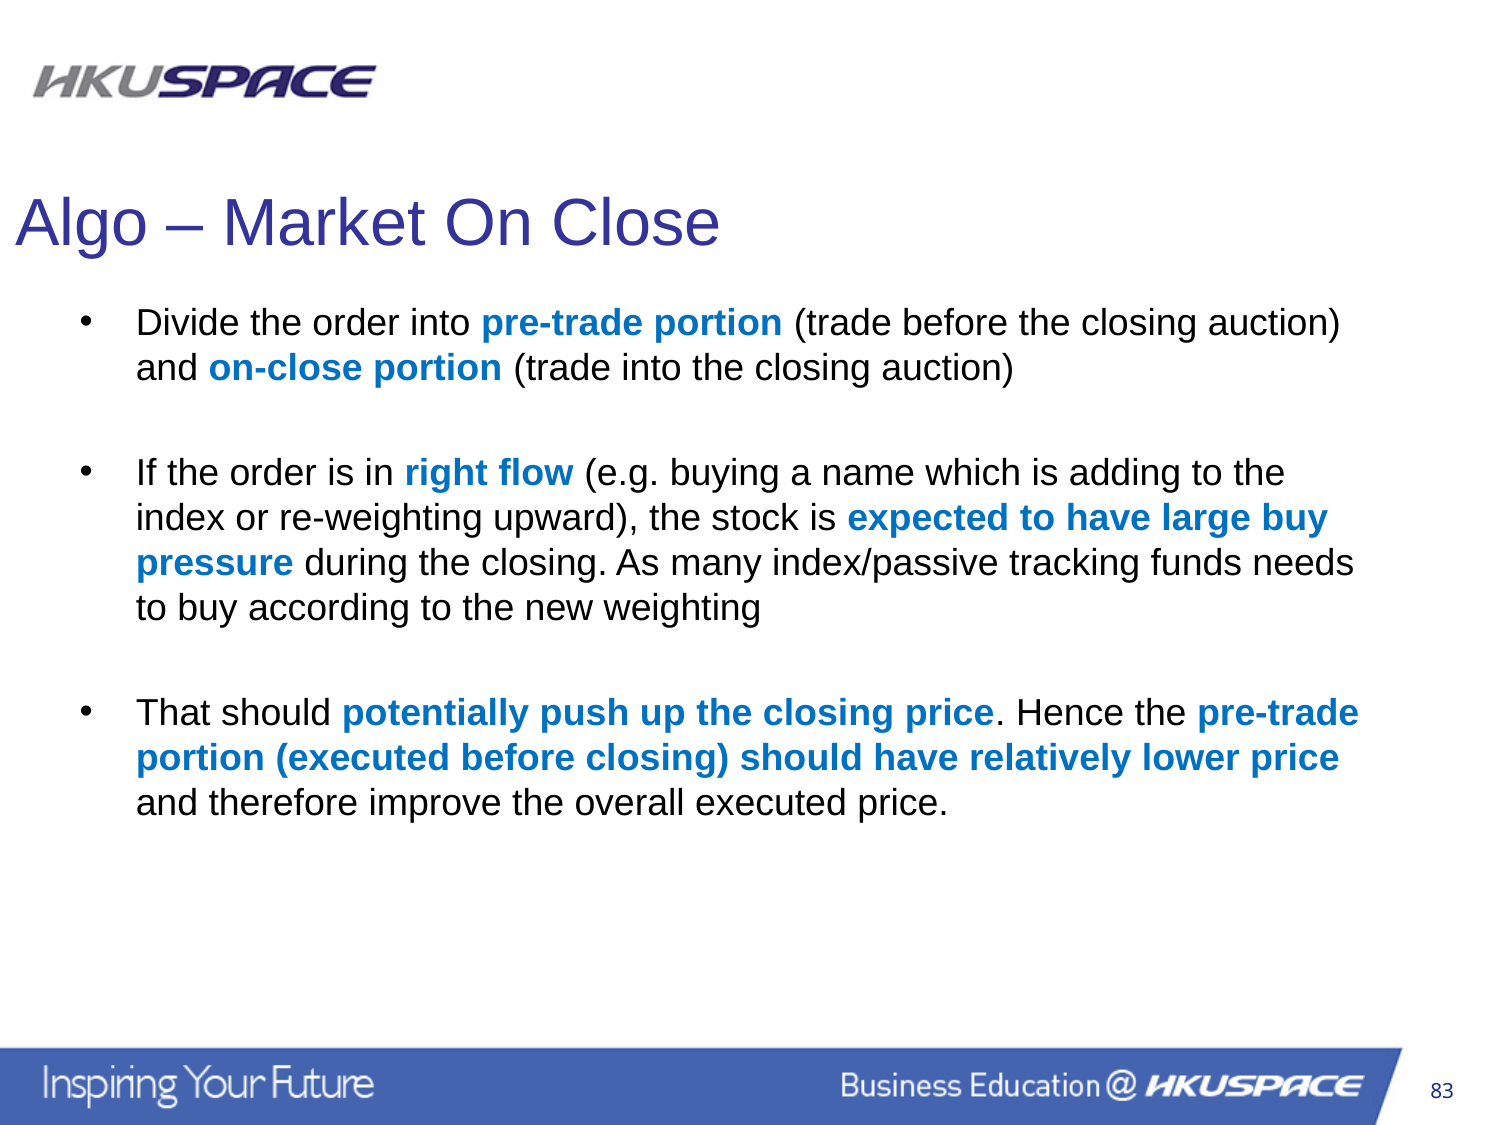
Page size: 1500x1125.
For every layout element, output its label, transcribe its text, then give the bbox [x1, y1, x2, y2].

title Algo – Market On Close [0, 101, 1325, 266]
text_box Divide the order into pre-trade portion (trade before the closing auction) and on-close portion (trade into the closing auction) If the order is in right flow (e.g. buying a name which is adding to the index or re-weighting upward), the stock is expected to have large buy pressure during the closing. As many index/passive tracking funds needs to buy according to the new weighting That should potentially push up the closing price. Hence the pre-trade portion (executed before closing) should have relatively lower price and therefore improve the overall executed price. [64, 290, 1388, 917]
picture [0, 0, 1500, 1125]
slide_number 83 [1415, 1070, 1499, 1125]
